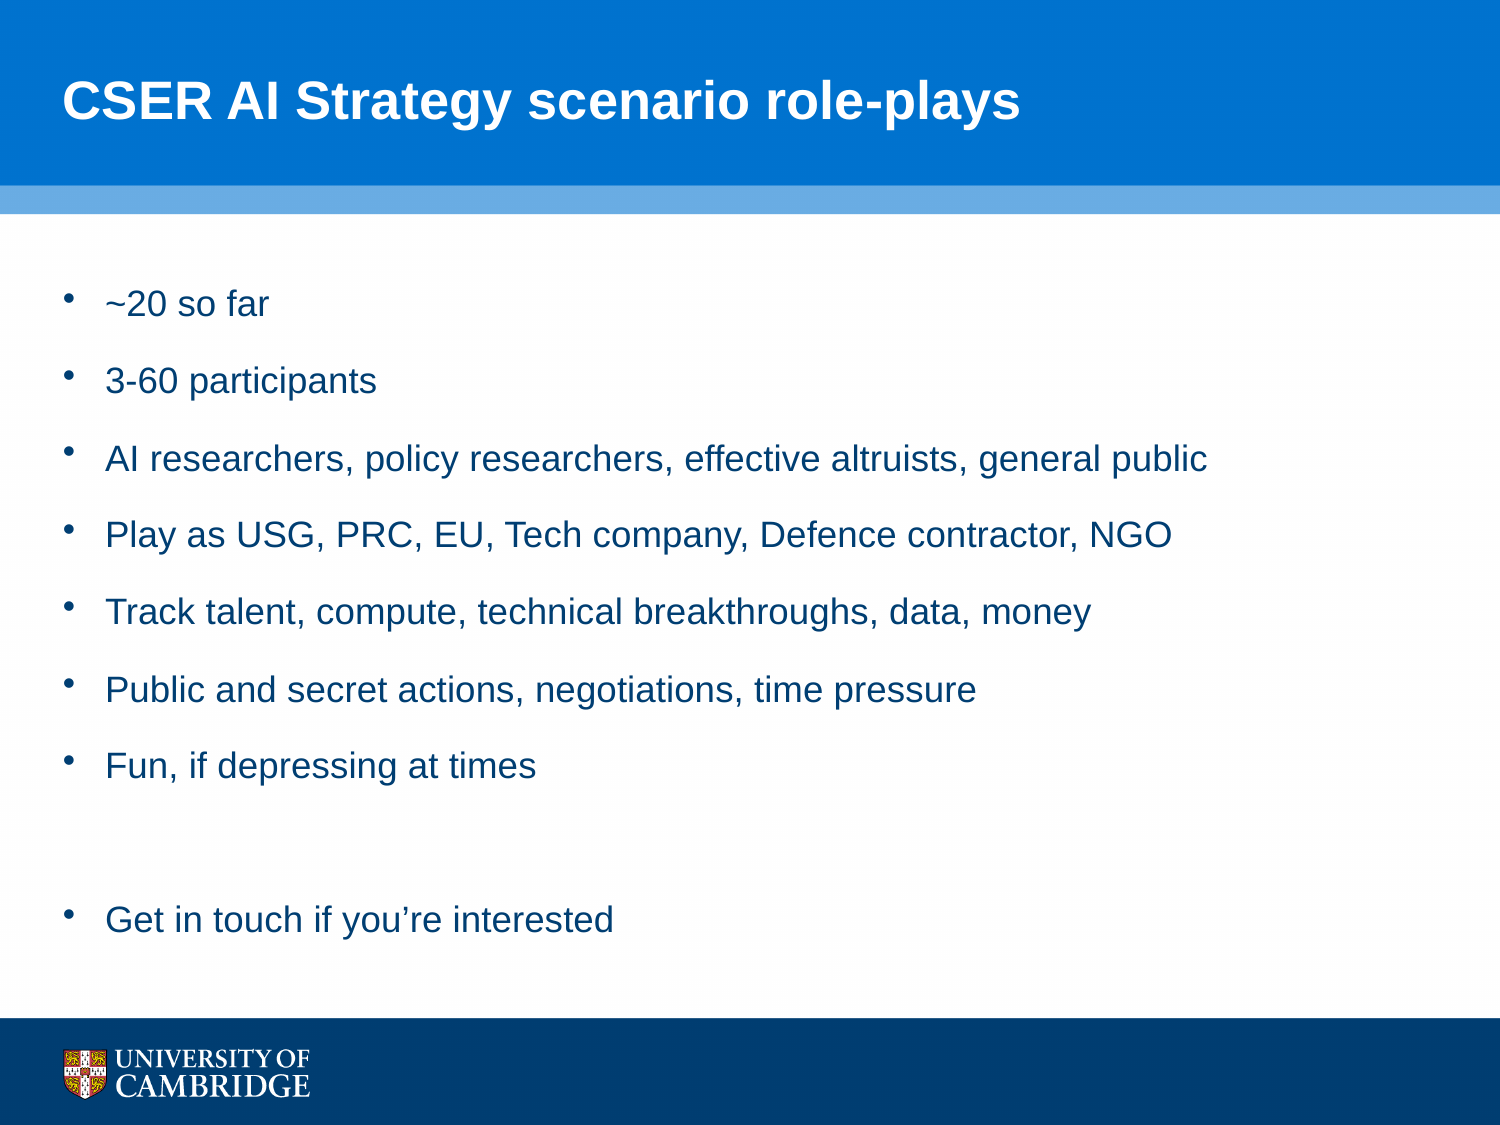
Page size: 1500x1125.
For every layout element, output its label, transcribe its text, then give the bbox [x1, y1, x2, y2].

title CSER AI Strategy scenario role-plays [62, 64, 1438, 136]
picture [0, 0, 1500, 1125]
list ~20 so far 3-60 participants AI researchers, policy researchers, effective altruists, general public Play as USG, PRC, EU, Tech company, Defence contractor, NGO Track talent, compute, technical breakthroughs, data, money Public and secret actions, negotiations, time pressure Fun, if depressing at times Get in touch if you’re interested [62, 279, 1438, 948]
